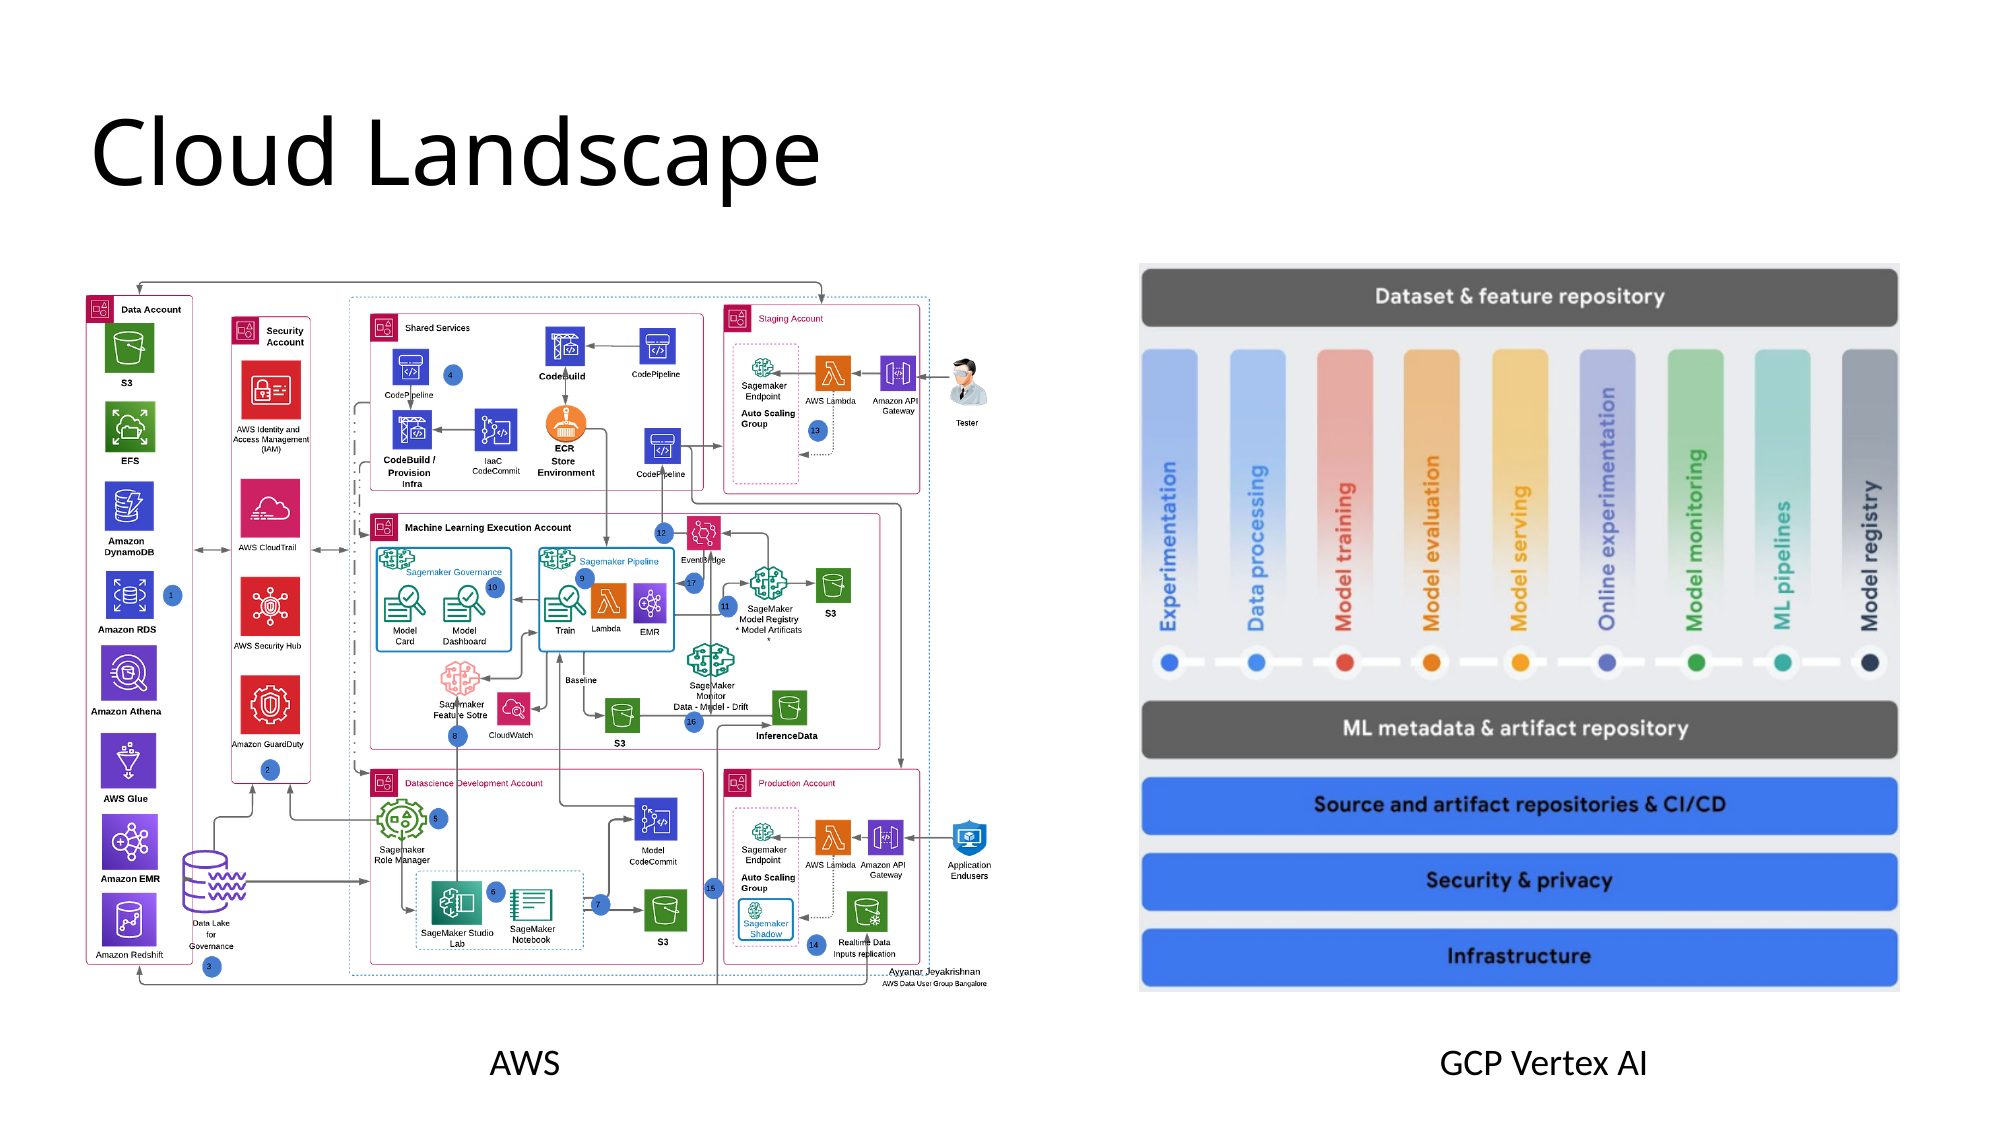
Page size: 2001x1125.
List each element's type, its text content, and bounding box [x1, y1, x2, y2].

text_box AWS [474, 1030, 576, 1091]
text_box GCP Vertex AI [1425, 1030, 1664, 1091]
picture [1139, 263, 1900, 992]
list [74, 277, 998, 992]
title Cloud Landscape [74, 46, 1800, 264]
